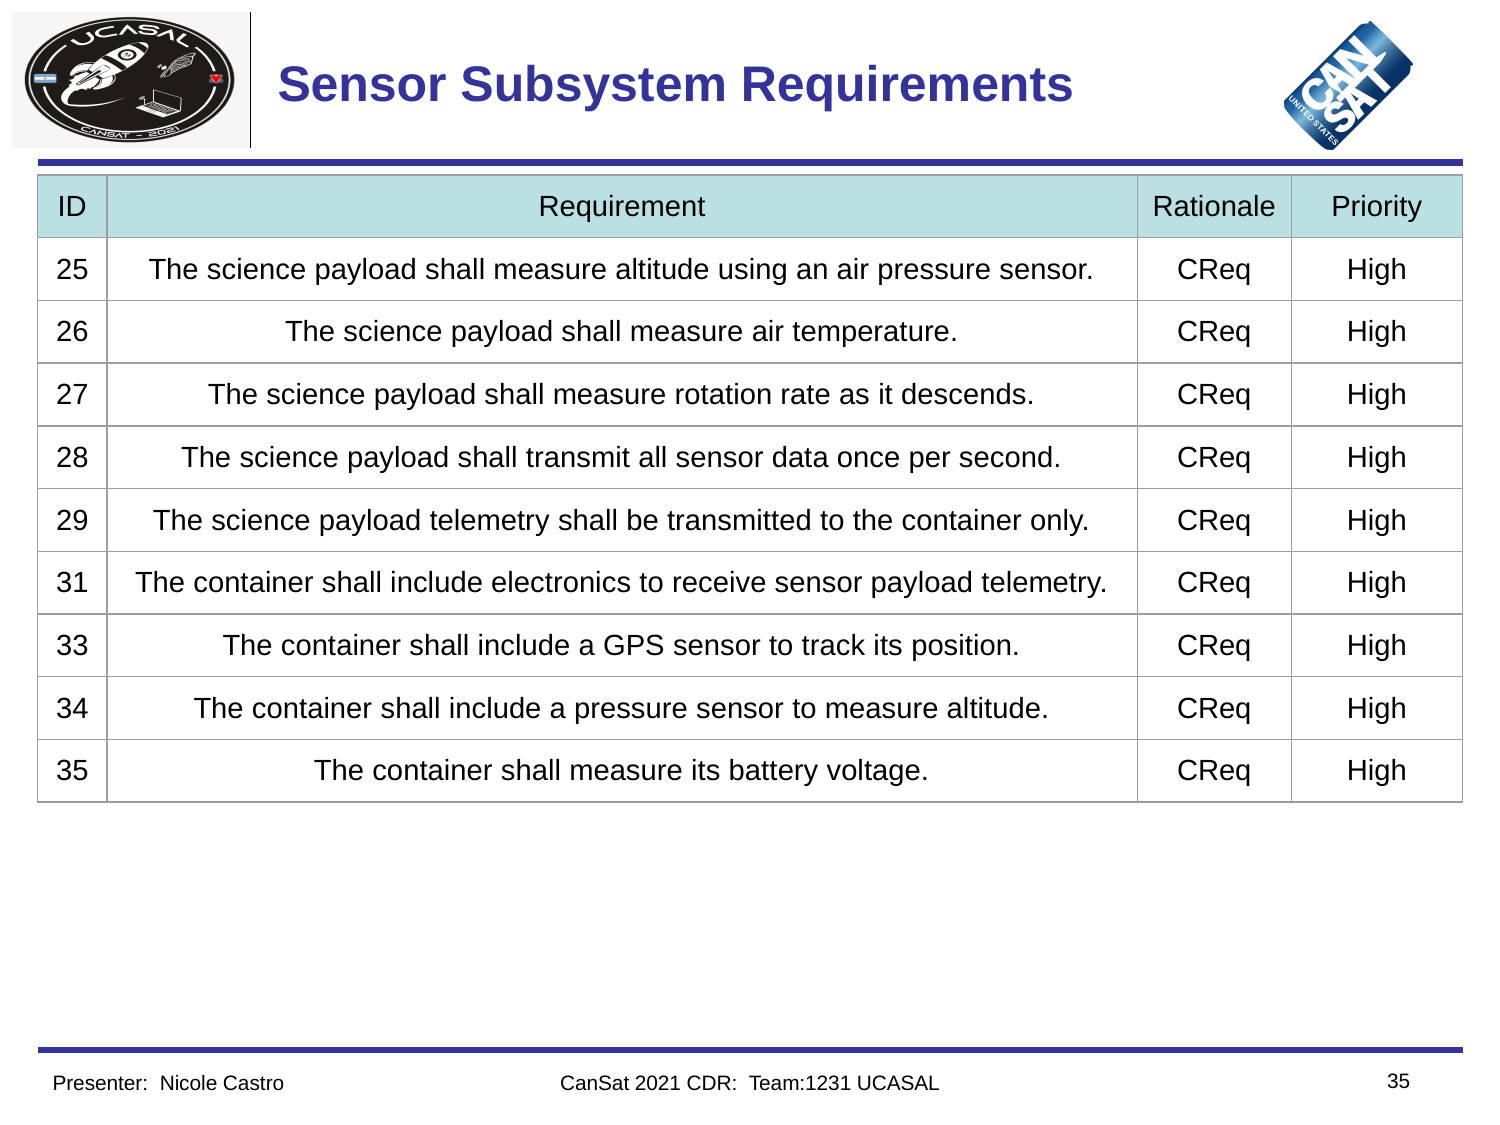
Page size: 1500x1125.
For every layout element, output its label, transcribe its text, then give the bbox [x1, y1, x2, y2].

table_cell 26 [38, 301, 106, 362]
table_cell CReq [1138, 615, 1291, 676]
slide_number ‹#› [1312, 1059, 1425, 1100]
table_cell 25 [38, 238, 106, 300]
table_cell The science payload telemetry shall be transmitted to the container only. [108, 489, 1137, 551]
picture [12, 12, 250, 148]
table_cell 28 [38, 427, 106, 488]
table_cell CReq [1138, 427, 1291, 488]
table_cell 35 [38, 740, 106, 801]
table_cell High [1292, 615, 1462, 676]
table_cell The science payload shall transmit all sensor data once per second. [108, 427, 1137, 488]
table_cell High [1292, 301, 1462, 362]
table_cell CReq [1138, 552, 1291, 613]
table_cell 34 [38, 677, 106, 739]
title Sensor Subsystem Requirements [262, 12, 1238, 150]
table_cell High [1292, 427, 1462, 488]
table_cell 29 [38, 489, 106, 551]
table_cell The container shall measure its battery voltage. [108, 740, 1137, 801]
table_cell The science payload shall measure rotation rate as it descends. [108, 364, 1137, 425]
table_cell High [1292, 364, 1462, 425]
table_cell 33 [38, 615, 106, 676]
table_cell High [1292, 489, 1462, 551]
table_cell CReq [1138, 740, 1291, 801]
table_cell High [1292, 677, 1462, 739]
table_cell The science payload shall measure air temperature. [108, 301, 1137, 362]
table_cell CReq [1138, 364, 1291, 425]
picture [1284, 21, 1413, 150]
table_cell 31 [38, 552, 106, 613]
table_header Requirement [108, 176, 1137, 237]
table_cell CReq [1138, 238, 1291, 300]
table_header ID [38, 176, 106, 237]
table_header Priority [1292, 176, 1462, 237]
table_cell High [1292, 552, 1462, 613]
table_cell High [1292, 238, 1462, 300]
table_cell 27 [38, 364, 106, 425]
table_cell CReq [1138, 677, 1291, 739]
table_cell The science payload shall measure altitude using an air pressure sensor. [108, 238, 1137, 300]
table_cell The container shall include a GPS sensor to track its position. [108, 615, 1137, 676]
table_cell High [1292, 740, 1462, 801]
table_cell The container shall include electronics to receive sensor payload telemetry. [108, 552, 1137, 613]
table_cell CReq [1138, 489, 1291, 551]
table_cell The container shall include a pressure sensor to measure altitude. [108, 677, 1137, 739]
table_header Rationale [1138, 176, 1291, 237]
text_box Presenter: Nicole Castro [37, 1062, 413, 1103]
table_cell CReq [1138, 301, 1291, 362]
footer CanSat 2021 CDR: Team:1231 UCASAL [450, 1062, 1050, 1103]
